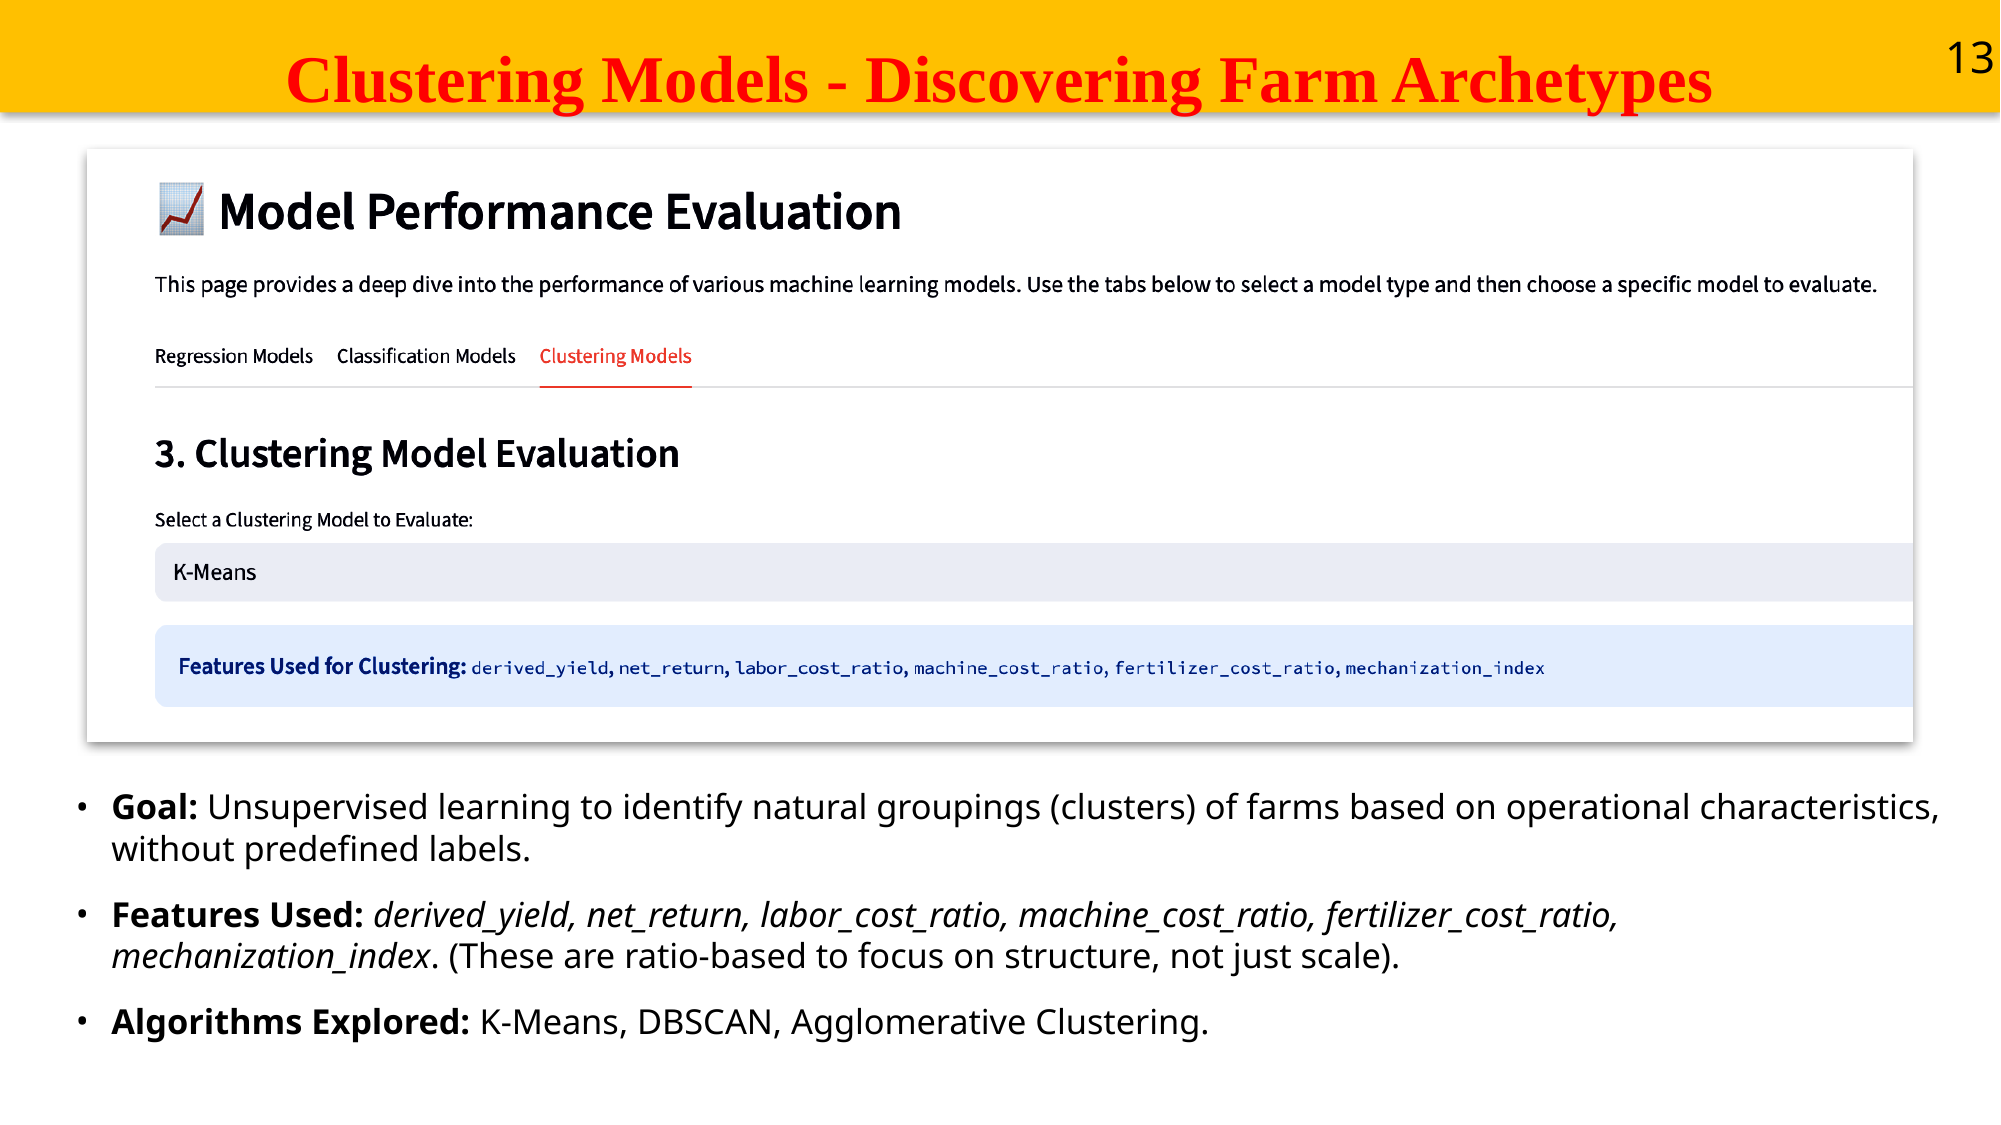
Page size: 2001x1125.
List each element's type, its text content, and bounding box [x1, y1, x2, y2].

text_box Goal: Unsupervised learning to identify natural groupings (clusters) of farms based on operational characteristics, without predefined labels. Features Used: derived_yield, net_return, labor_cost_ratio, machine_cost_ratio, fertilizer_cost_ratio, mechanization_index. (These are ratio-based to focus on structure, not just scale). Algorithms Explored: K-Means, DBSCAN, Agglomerative Clustering. [45, 778, 1955, 1049]
picture [86, 149, 1913, 742]
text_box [0, 0, 2000, 113]
